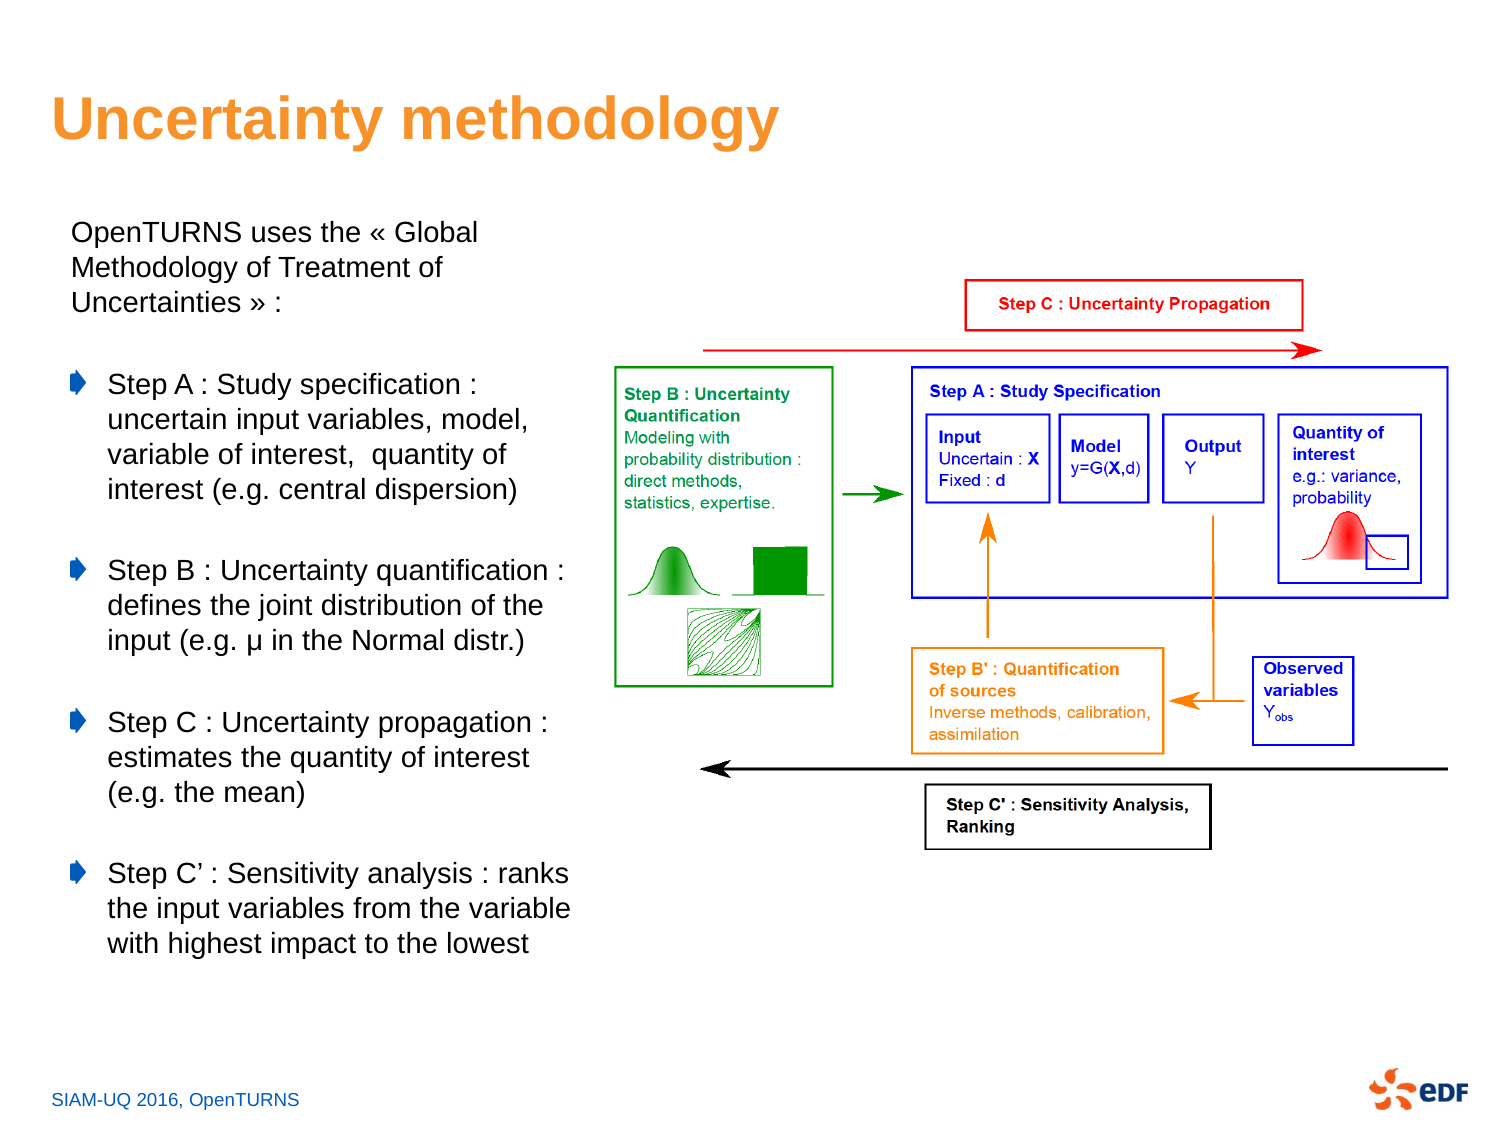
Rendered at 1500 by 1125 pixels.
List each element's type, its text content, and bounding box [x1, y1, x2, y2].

picture [70, 860, 86, 884]
picture [1369, 1068, 1468, 1110]
footer SIAM-UQ 2016, OpenTURNS [51, 1086, 1197, 1113]
list OpenTURNS uses the « Global Methodology of Treatment of Uncertainties » : Step A : Study specification : uncertain input variables, model, variable of interest, quantity of interest (e.g. central dispersion) Step B : Uncertainty quantification : defines the joint distribution of the input (e.g. μ in the Normal distr.) Step C : Uncertainty propagation : estimates the quantity of interest (e.g. the mean) Step C’ : Sensitivity analysis : ranks the input variables from the variable with highest impact to the lowest [70, 213, 586, 1010]
picture [70, 370, 86, 395]
title Uncertainty methodology [51, 35, 1450, 195]
picture [70, 708, 86, 733]
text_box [614, 278, 1451, 850]
picture [70, 557, 86, 581]
